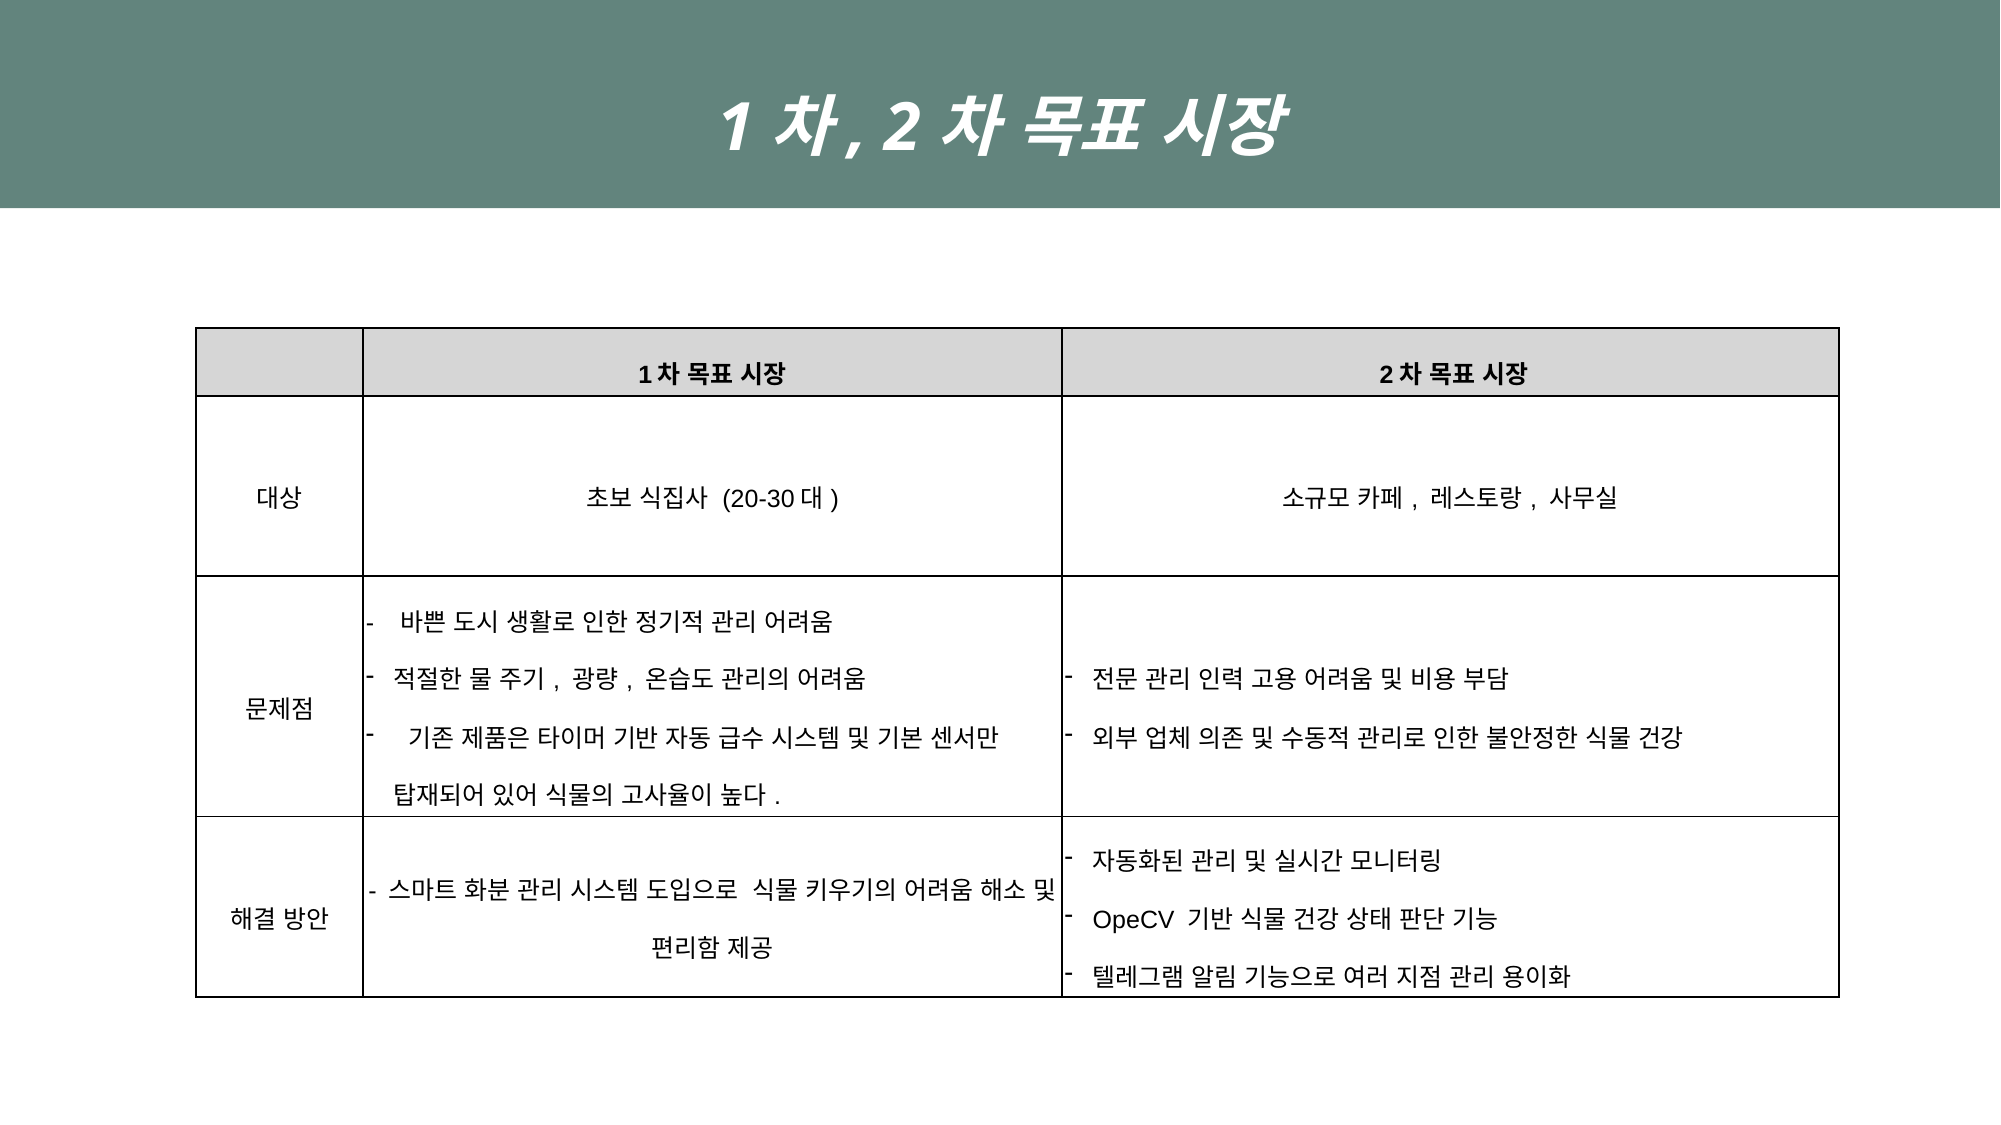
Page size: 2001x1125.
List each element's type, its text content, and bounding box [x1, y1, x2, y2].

table_cell 소규모 카페, 레스토랑, 사무실 [1063, 397, 1838, 575]
table_cell - 바쁜 도시 생활로 인한 정기적 관리 어려움 적절한 물 주기, 광량, 온습도 관리의 어려움 기존 제품은 타이머 기반 자동 급수 시스템 및 기본 센서만 탑재되어 있어 식물의 고사율이 높다. [364, 577, 1061, 816]
table_cell 자동화된 관리 및 실시간 모니터링 OpeCV 기반 식물 건강 상태 판단 기능 텔레그램 알림 기능으로 여러 지점 관리 용이화 [1063, 817, 1838, 996]
table_cell 해결 방안 [197, 817, 362, 996]
table_header [197, 329, 362, 395]
table_header 1차 목표 시장 [364, 329, 1061, 395]
table_cell 전문 관리 인력 고용 어려움 및 비용 부담 외부 업체 의존 및 수동적 관리로 인한 불안정한 식물 건강 [1063, 577, 1838, 816]
table_cell 문제점 [197, 577, 362, 816]
table_cell - 스마트 화분 관리 시스템 도입으로 식물 키우기의 어려움 해소 및 편리함 제공 [364, 817, 1061, 996]
table_cell 대상 [197, 397, 362, 575]
table_header 2차 목표 시장 [1063, 329, 1838, 395]
text_box 1차, 2차 목표 시장 [0, 0, 2000, 209]
table_cell 초보 식집사 (20-30대) [364, 397, 1061, 575]
